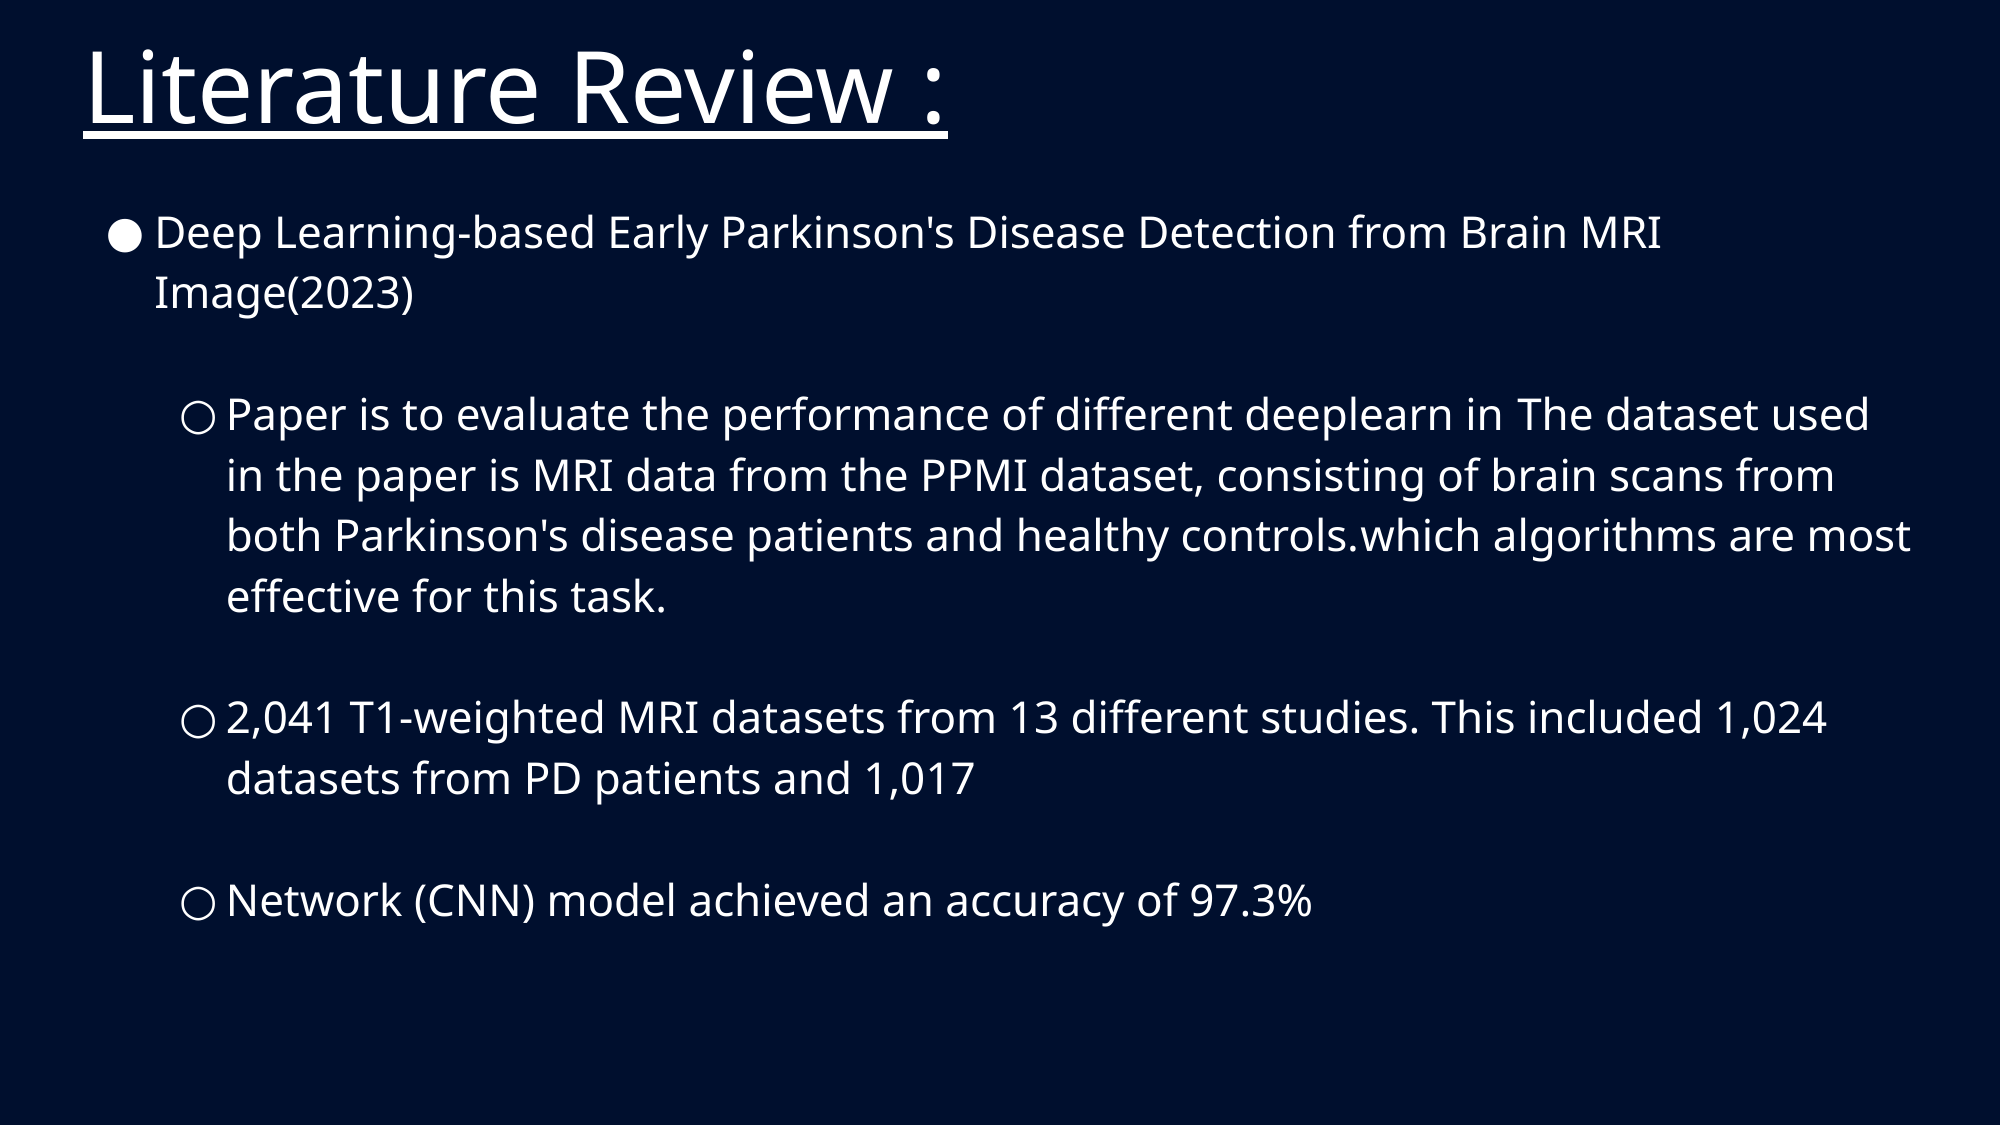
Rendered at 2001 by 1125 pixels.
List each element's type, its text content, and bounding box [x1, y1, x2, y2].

list Deep Learning-based Early Parkinson's Disease Detection from Brain MRI Image(2023) Paper is to evaluate the performance of different deeplearn in The dataset used in the paper is MRI data from the PPMI dataset, consisting of brain scans from both Parkinson's disease patients and healthy controls.which algorithms are most effective for this task. 2,041 T1-weighted MRI datasets from 13 different studies. This included 1,024 datasets from PD patients and 1,017 Network (CNN) model achieved an accuracy of 97.3% [68, 188, 1932, 937]
title Literature Review : [68, 8, 1040, 134]
